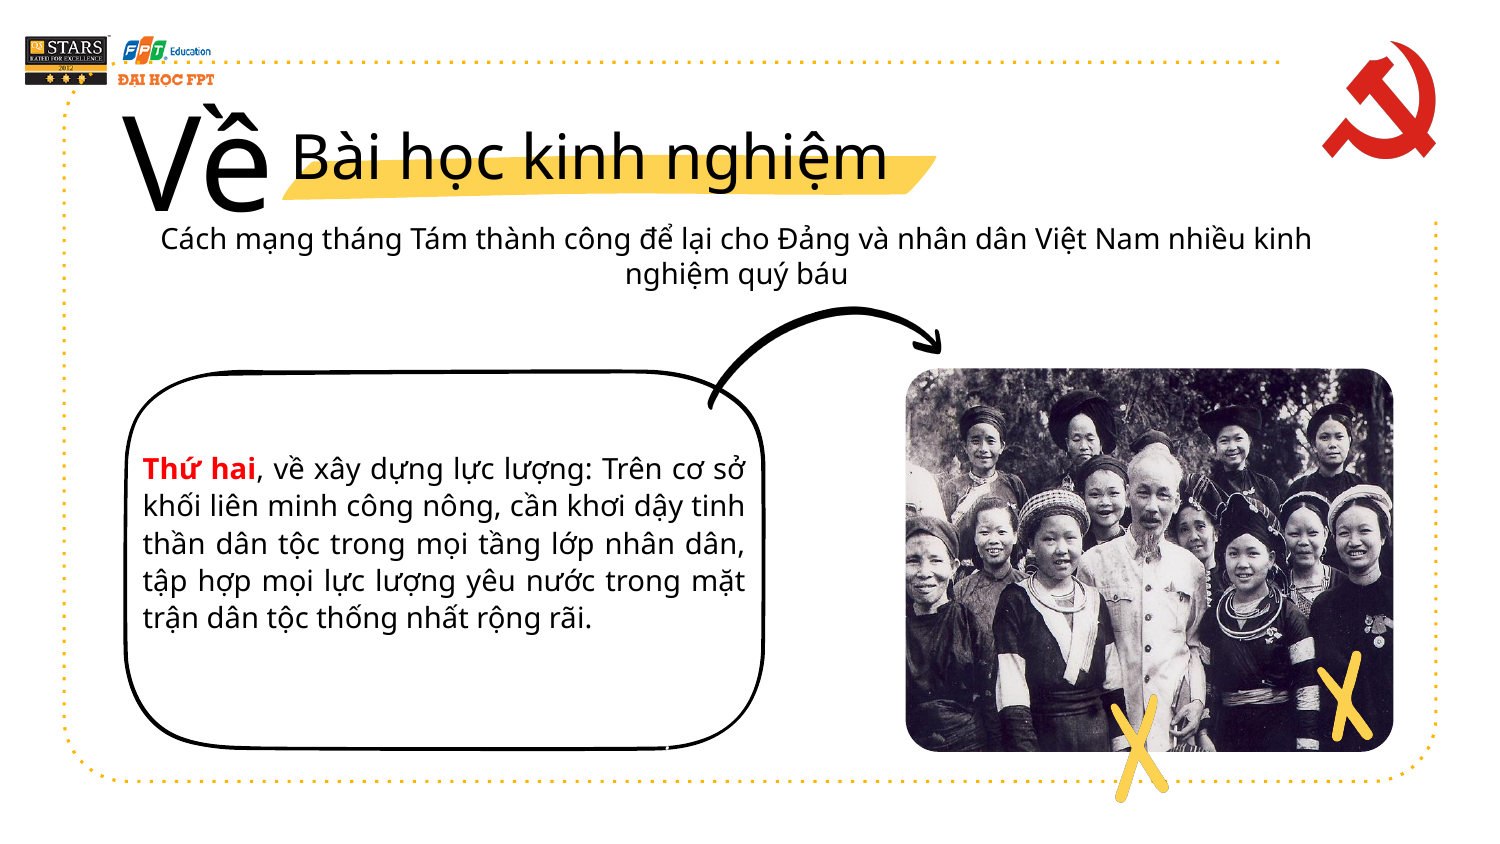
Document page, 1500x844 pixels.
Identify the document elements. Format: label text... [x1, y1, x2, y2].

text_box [281, 154, 937, 201]
picture [692, 291, 1394, 803]
picture [1322, 41, 1436, 159]
text_box Bài học kinh nghiệm [533, 93, 969, 193]
text_box Về [122, 92, 533, 220]
text_box Cách mạng tháng Tám thành công để lại cho Đảng và nhân dân Việt Nam nhiều kinh nghiệm quý báu [108, 220, 1366, 291]
picture [25, 35, 214, 87]
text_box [122, 368, 766, 753]
